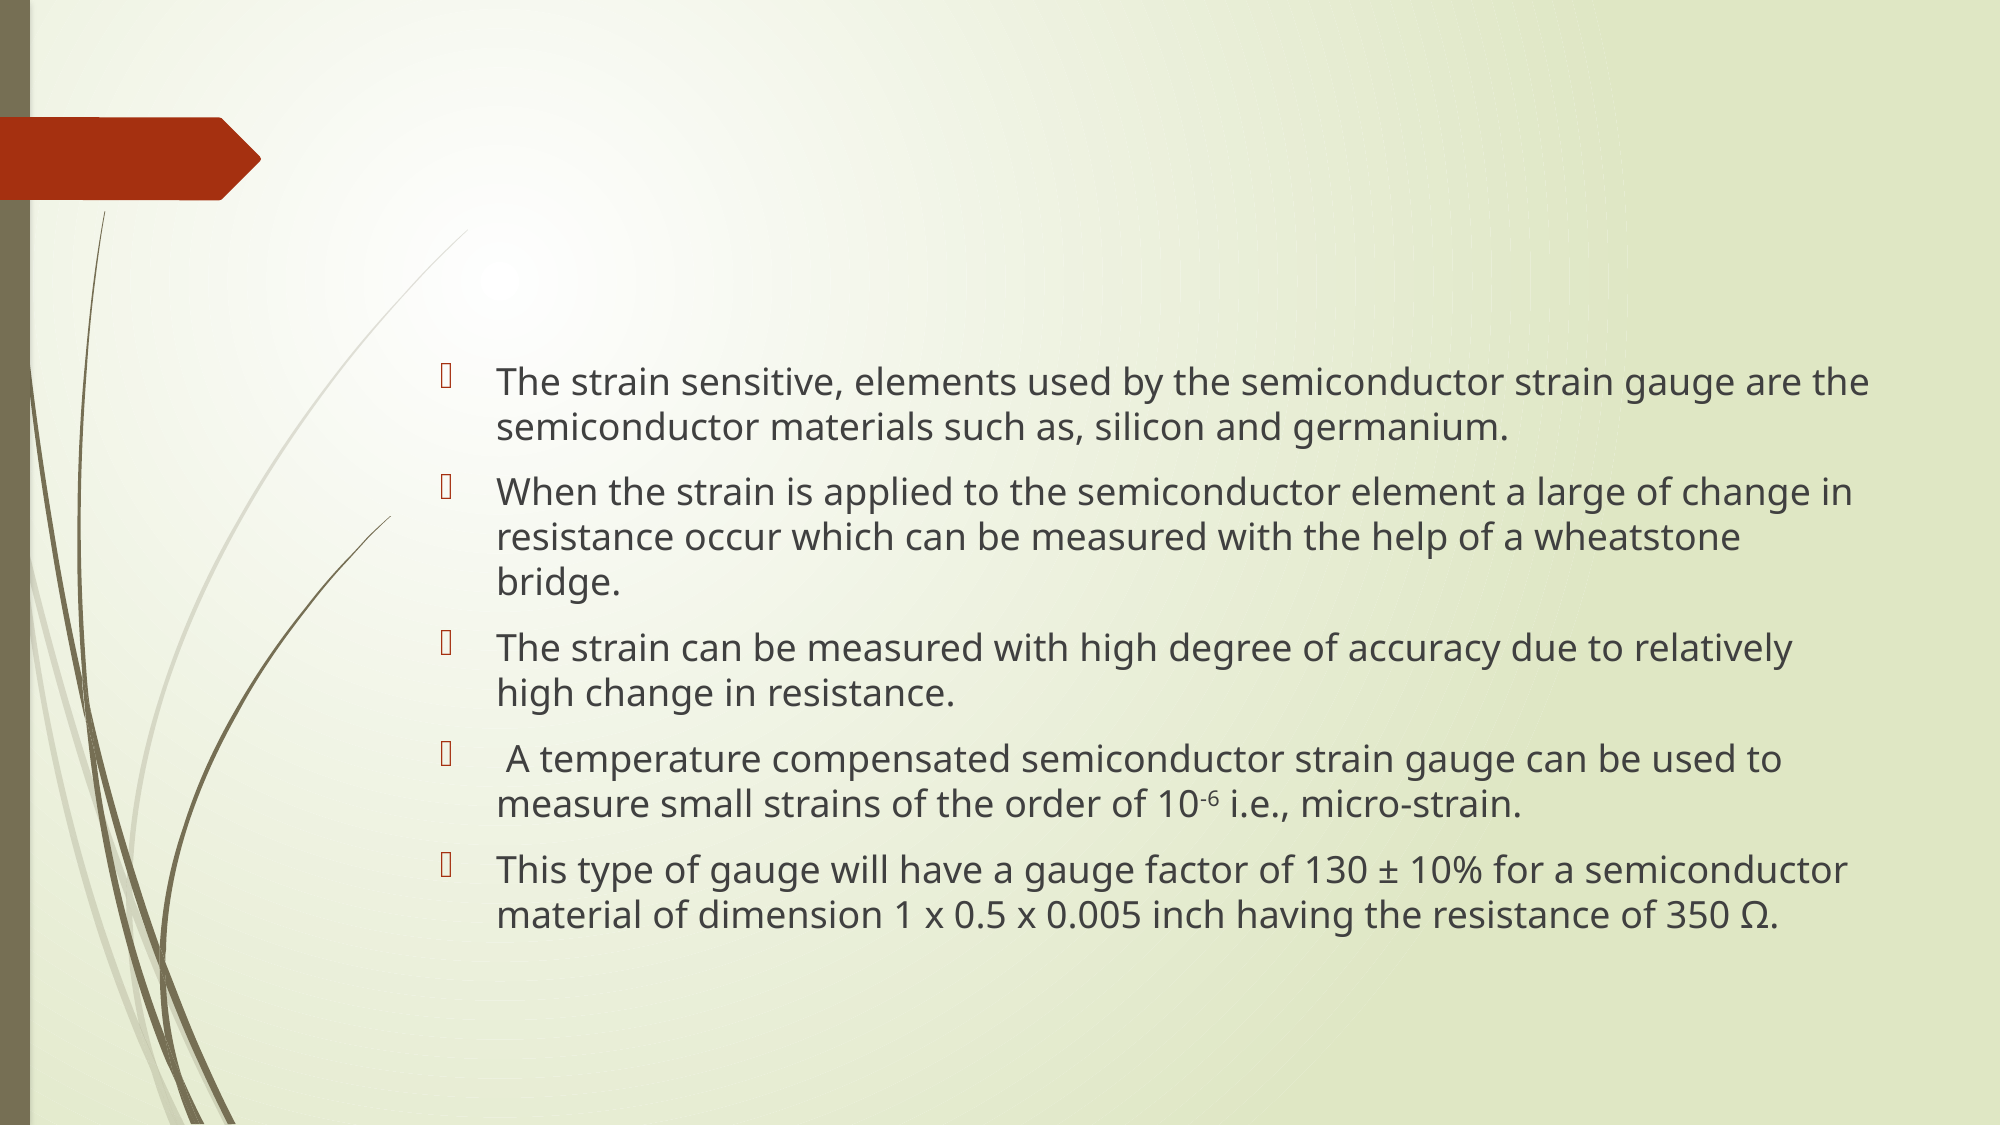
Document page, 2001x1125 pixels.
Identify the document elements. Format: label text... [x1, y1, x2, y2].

list The strain sensitive, elements used by the semiconductor strain gauge are the semiconductor materials such as, silicon and germanium. When the strain is applied to the semiconductor element a large of change in resistance occur which can be measured with the help of a wheatstone bridge. The strain can be measured with high degree of accuracy due to relatively high change in resistance. A temperature compensated semiconductor strain gauge can be used to measure small strains of the order of 10-6 i.e., micro-strain. This type of gauge will have a gauge factor of 130 ± 10% for a semiconductor material of dimension 1 x 0.5 x 0.005 inch having the resistance of 350 Ω. [424, 350, 1888, 970]
